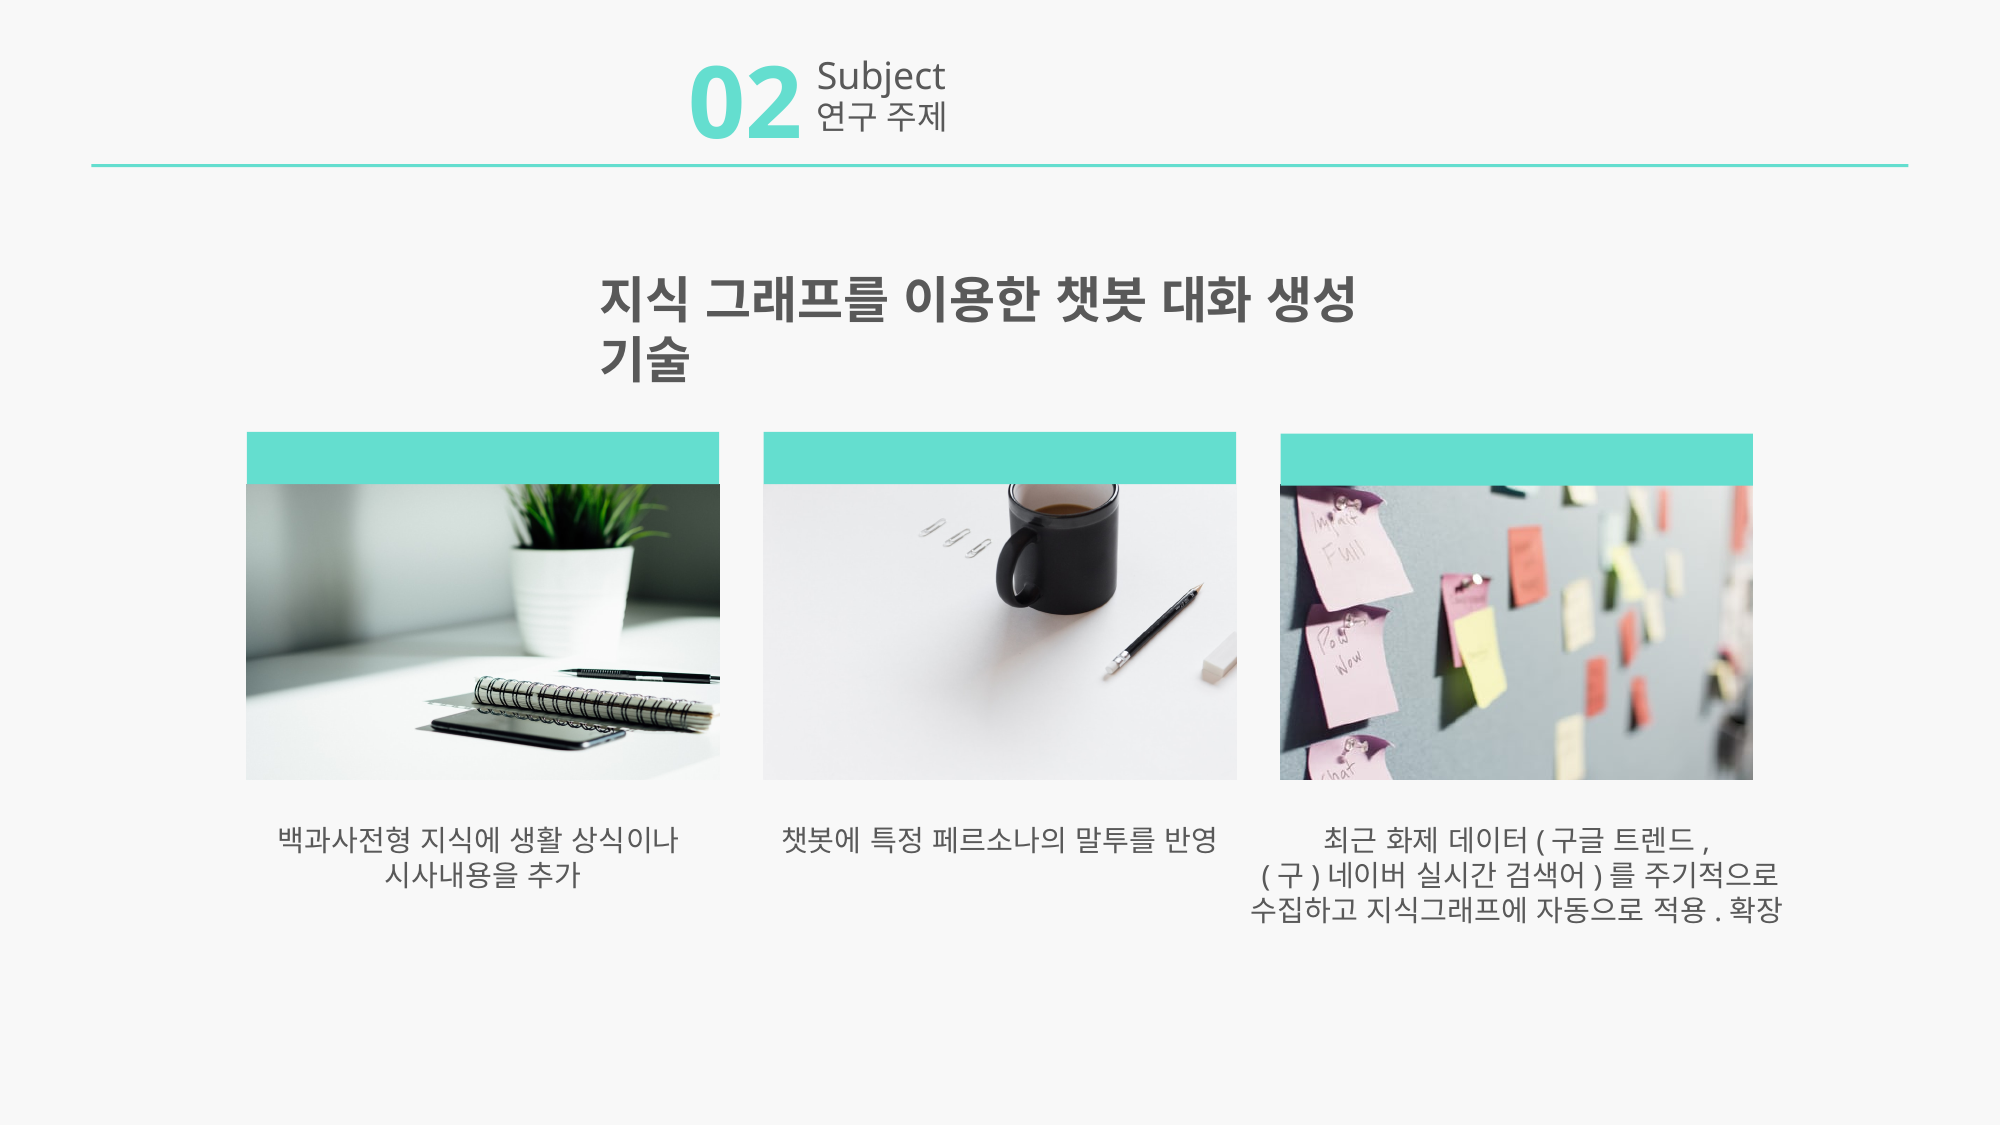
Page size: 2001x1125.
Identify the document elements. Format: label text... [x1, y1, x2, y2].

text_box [673, 30, 1327, 168]
text_box [763, 431, 1237, 484]
text_box 백과사전형 지식에 생활 상식이나 시사내용을 추가 [262, 814, 704, 900]
text_box 챗봇에 특정 페르소나의 말투를 반영 [766, 814, 1234, 865]
picture [1280, 484, 1753, 780]
text_box [246, 431, 720, 484]
text_box [1280, 433, 1754, 487]
text_box 최근 화제 데이터(구글 트렌드, (구)네이버 실시간 검색어)를 주기적으로 수집하고 지식그래프에 자동으로 적용.확장 [1235, 814, 1798, 935]
picture [246, 484, 720, 780]
picture [763, 484, 1237, 780]
text_box [1327, 163, 1909, 168]
text_box [90, 163, 673, 168]
text_box 지식 그래프를 이용한 챗봇 대화 생성 기술 [584, 260, 1460, 396]
